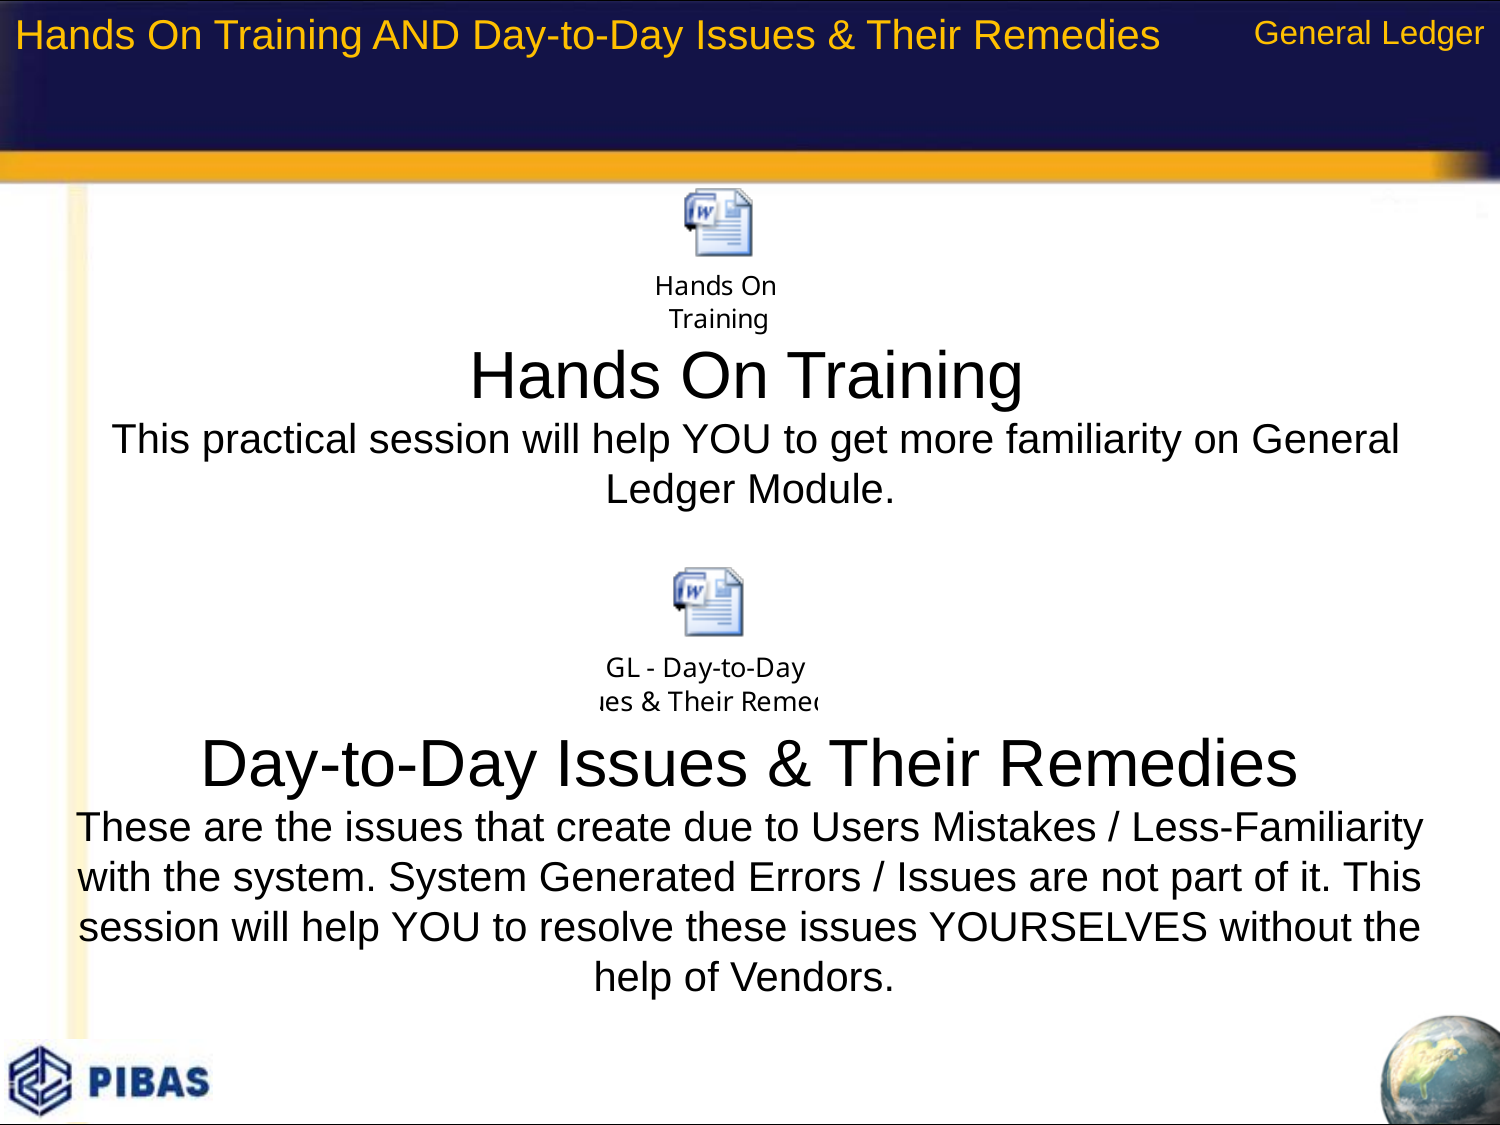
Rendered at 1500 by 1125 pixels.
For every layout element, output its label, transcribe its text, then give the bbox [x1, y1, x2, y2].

text_box Hands On Training This practical session will help YOU to get more familiarity on General Ledger Module. [49, 324, 1463, 520]
text_box Hands On Training AND Day-to-Day Issues & Their Remedies [0, 0, 1250, 65]
text_box Day-to-Day Issues & Their Remedies These are the issues that create due to Users Mistakes / Less-Familiarity with the system. System Generated Errors / Issues are not part of it. This session will help YOU to resolve these issues YOURSELVES without the help of Vendors. [50, 712, 1450, 1008]
picture [0, 63, 1500, 1124]
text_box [599, 566, 818, 751]
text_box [612, 187, 826, 367]
text_box General Ledger [999, 0, 1500, 63]
